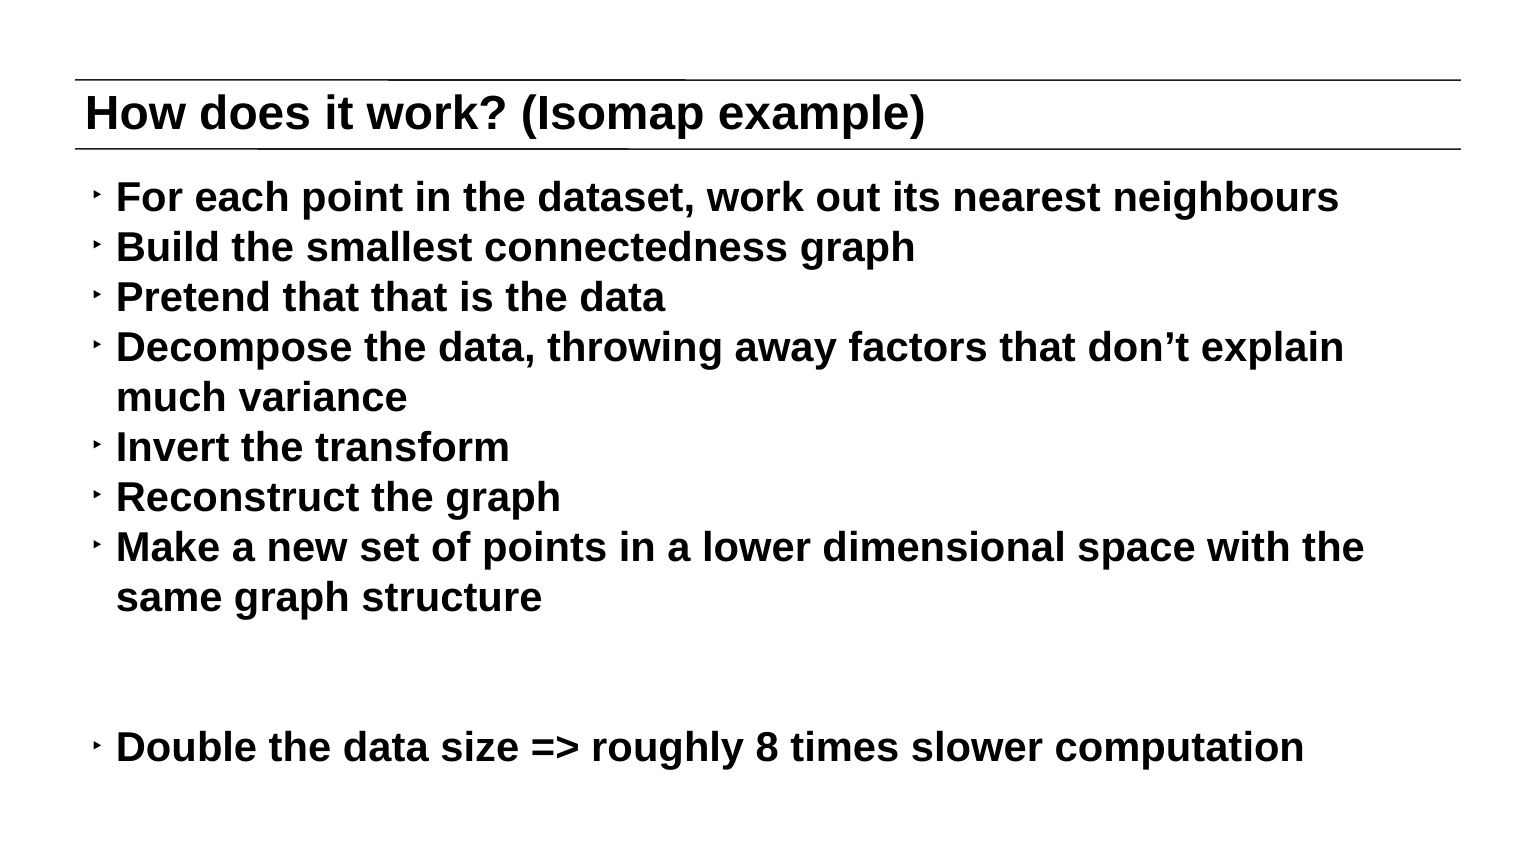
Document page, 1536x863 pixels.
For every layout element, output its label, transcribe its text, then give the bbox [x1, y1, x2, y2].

list For each point in the dataset, work out its nearest neighbours Build the smallest connectedness graph Pretend that that is the data Decompose the data, throwing away factors that don’t explain much variance Invert the transform Reconstruct the graph Make a new set of points in a lower dimensional space with the same graph structure Double the data size => roughly 8 times slower computation [76, 160, 1460, 823]
title How does it work? (Isomap example) [76, 82, 1369, 160]
